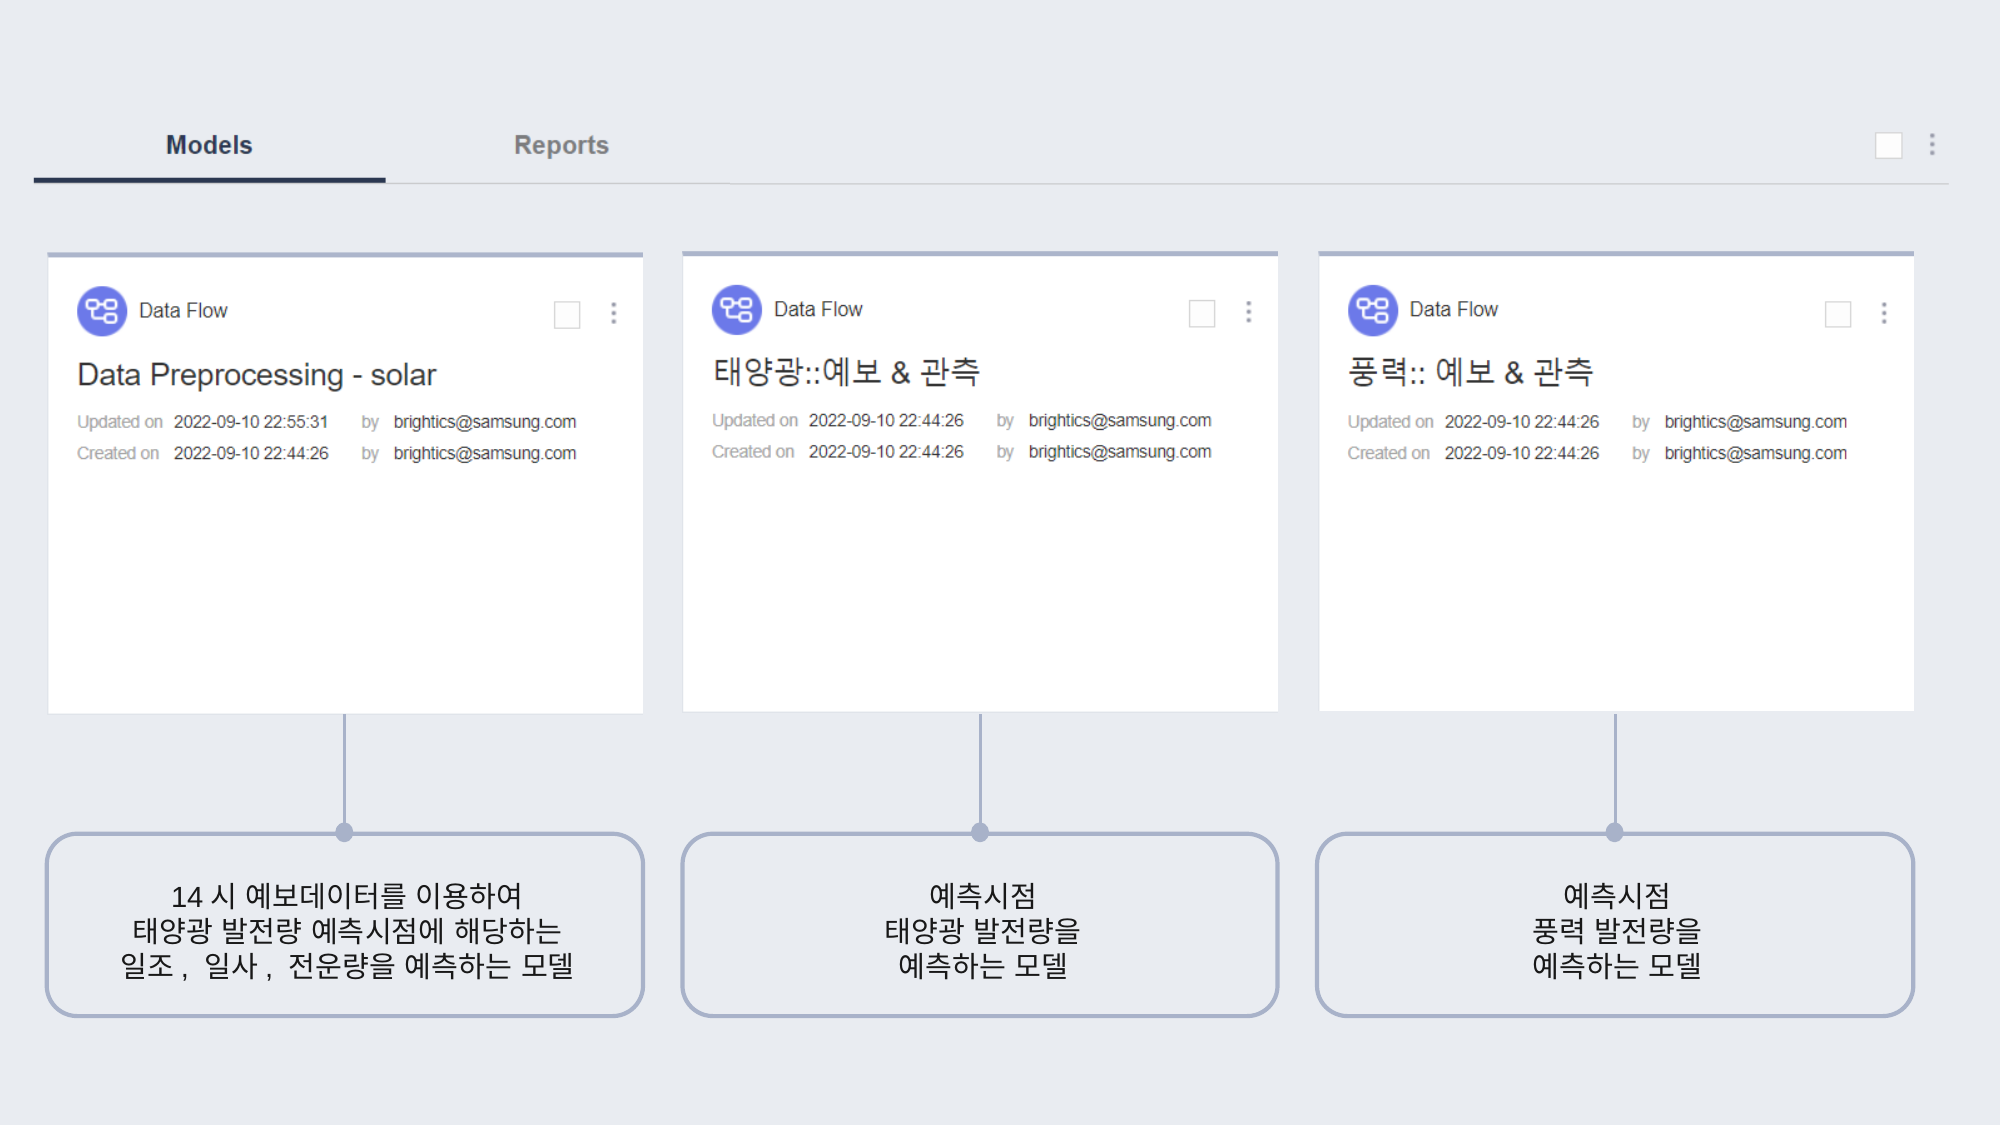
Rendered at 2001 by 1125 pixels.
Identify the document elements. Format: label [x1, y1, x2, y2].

picture [24, 104, 1954, 193]
picture [682, 250, 1278, 714]
picture [1316, 250, 1914, 711]
text_box [971, 823, 989, 831]
picture [46, 250, 644, 715]
text_box [680, 831, 1280, 1019]
text_box [44, 831, 646, 1019]
text_box [1314, 831, 1916, 1019]
text_box [1605, 823, 1624, 831]
text_box [335, 823, 354, 831]
